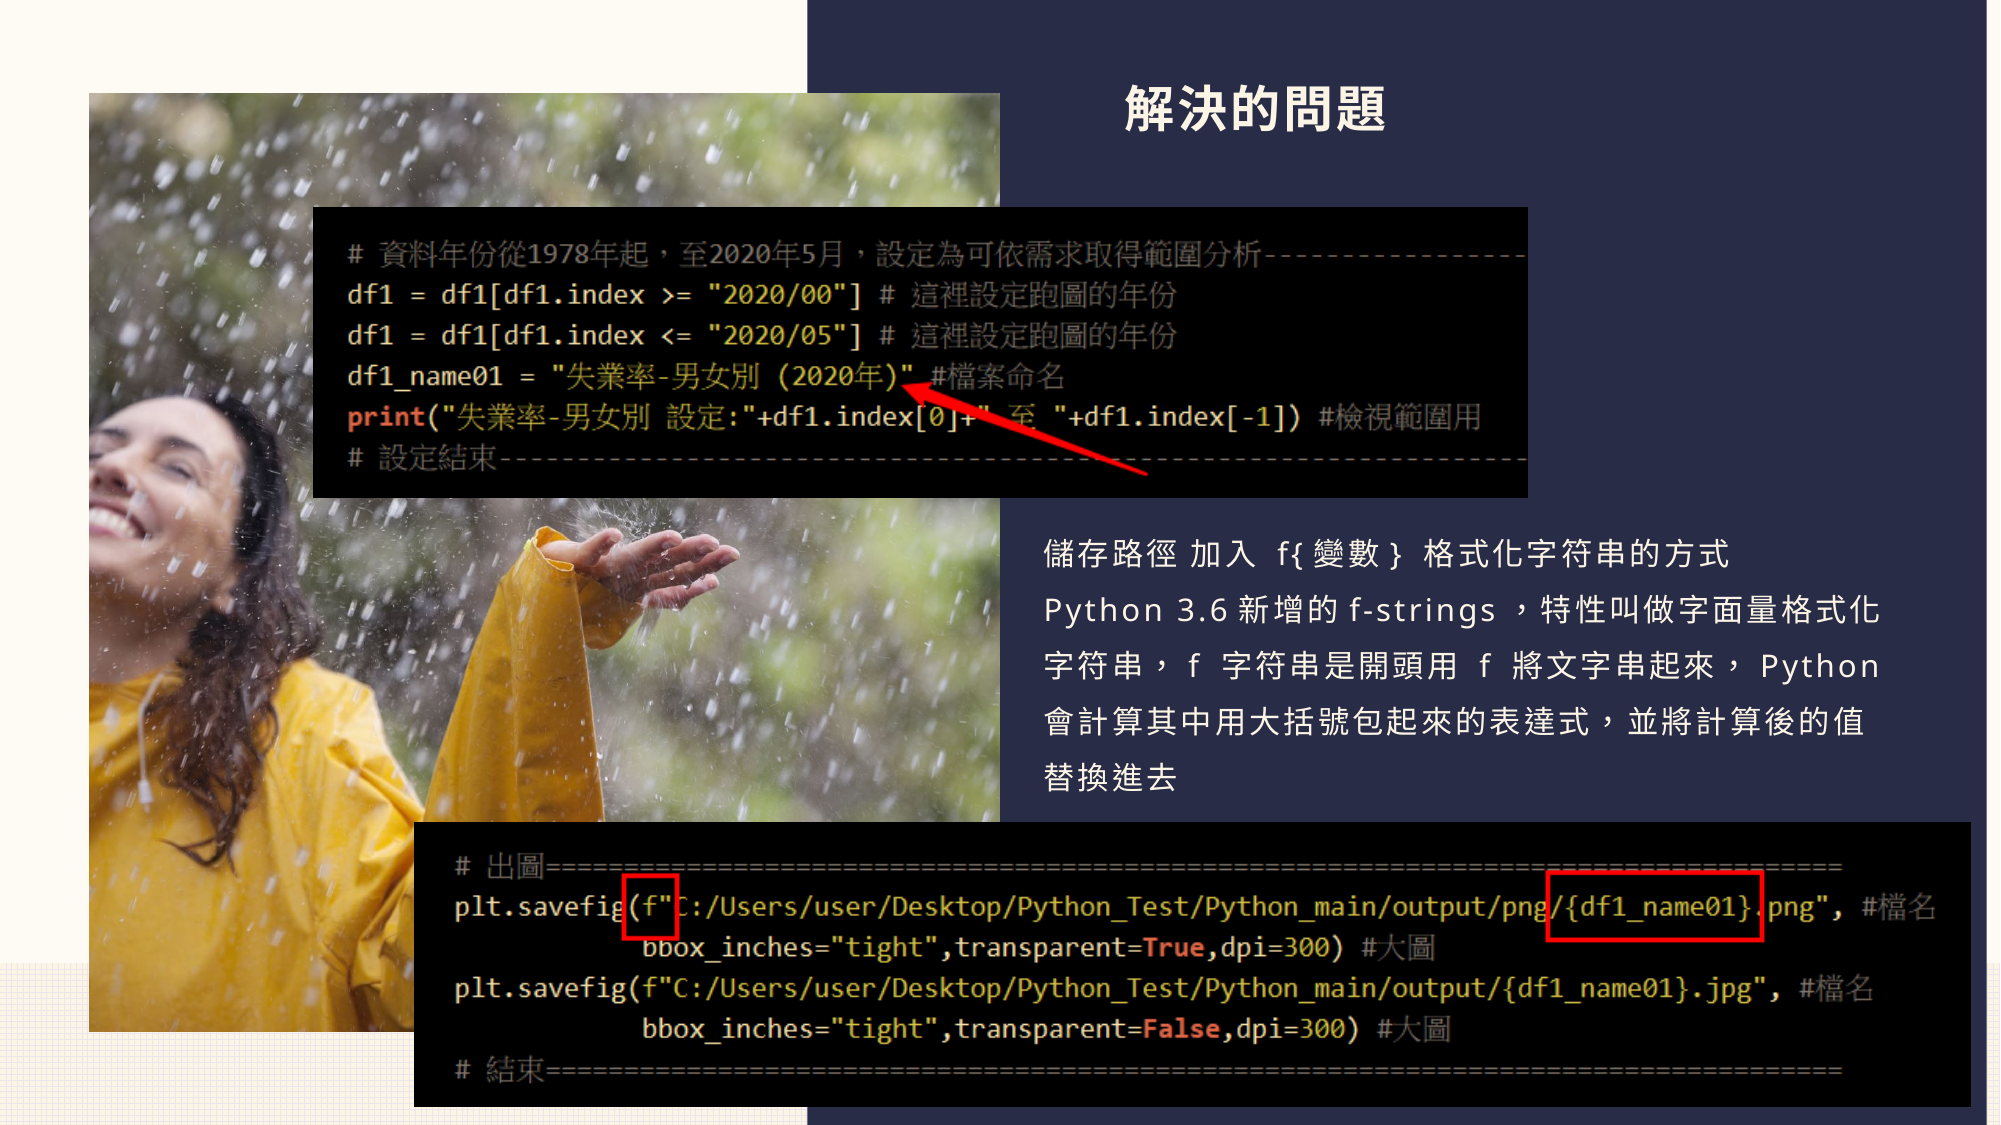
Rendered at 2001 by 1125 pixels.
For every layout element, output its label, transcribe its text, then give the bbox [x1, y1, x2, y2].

picture [89, 93, 1971, 1107]
list 儲存路徑 加入 f{變數} 格式化字符串的方式 Python 3.6新增的f-strings，特性叫做字面量格式化字符串，f 字符串是開頭用 f 將文字串起來，Python會計算其中用大括號包起來的表達式，並將計算後的值替換進去 [1028, 507, 1911, 822]
title 解決的問題 [1109, 63, 1896, 160]
